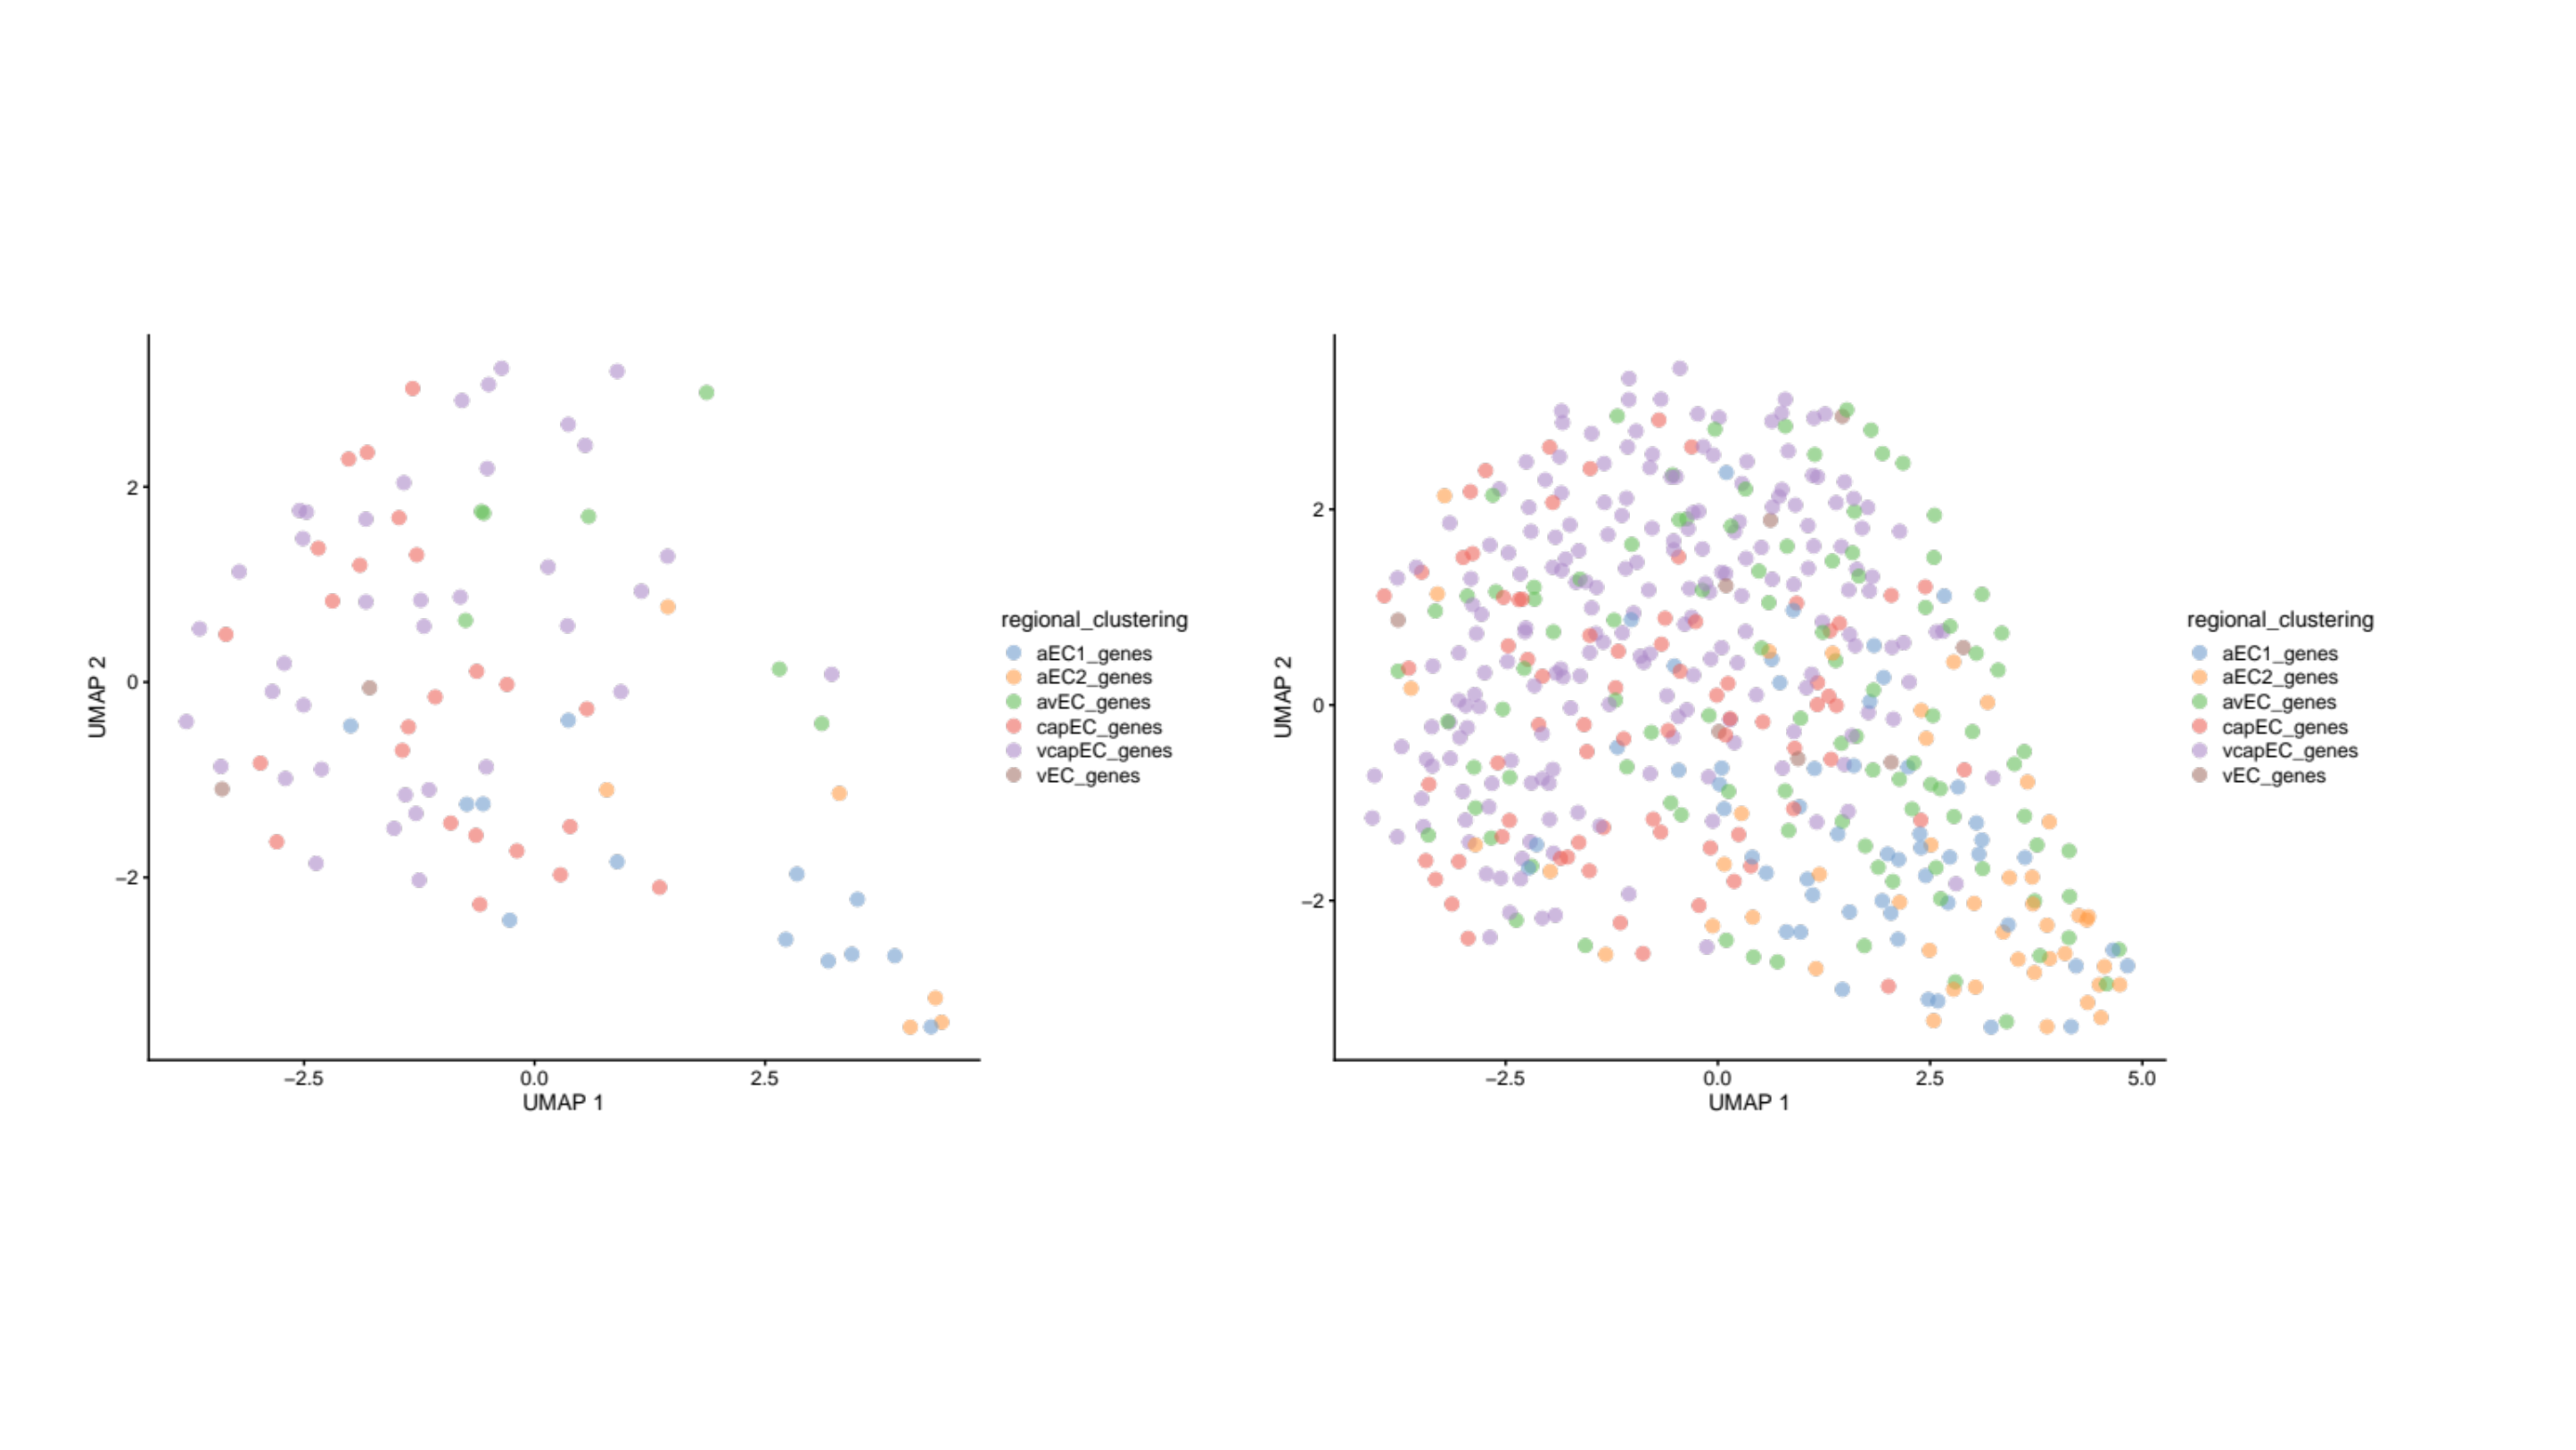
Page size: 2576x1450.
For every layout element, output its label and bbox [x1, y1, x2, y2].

picture [78, 325, 1197, 1125]
picture [1264, 325, 2383, 1125]
